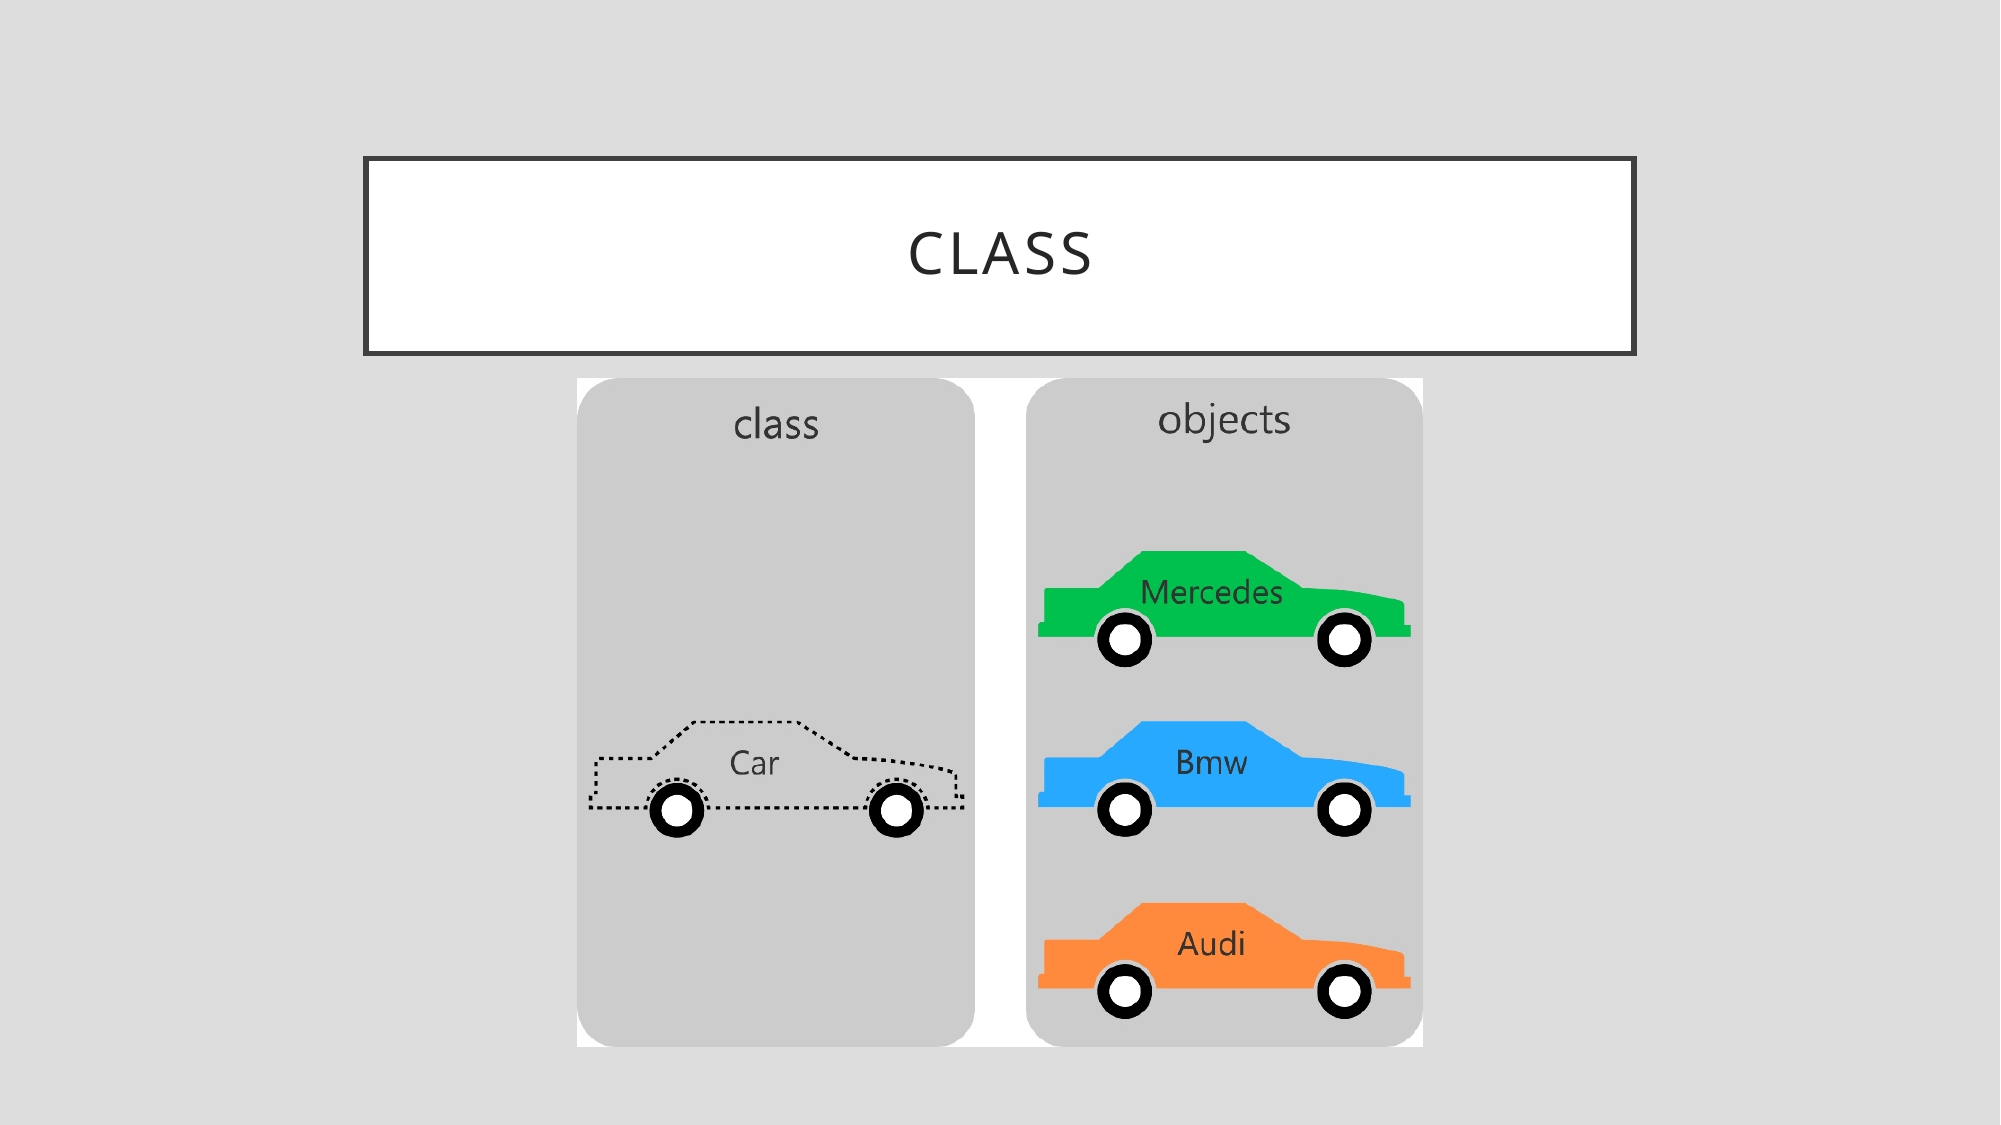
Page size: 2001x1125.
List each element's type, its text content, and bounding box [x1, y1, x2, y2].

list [577, 378, 1423, 1047]
title class [363, 156, 1637, 356]
